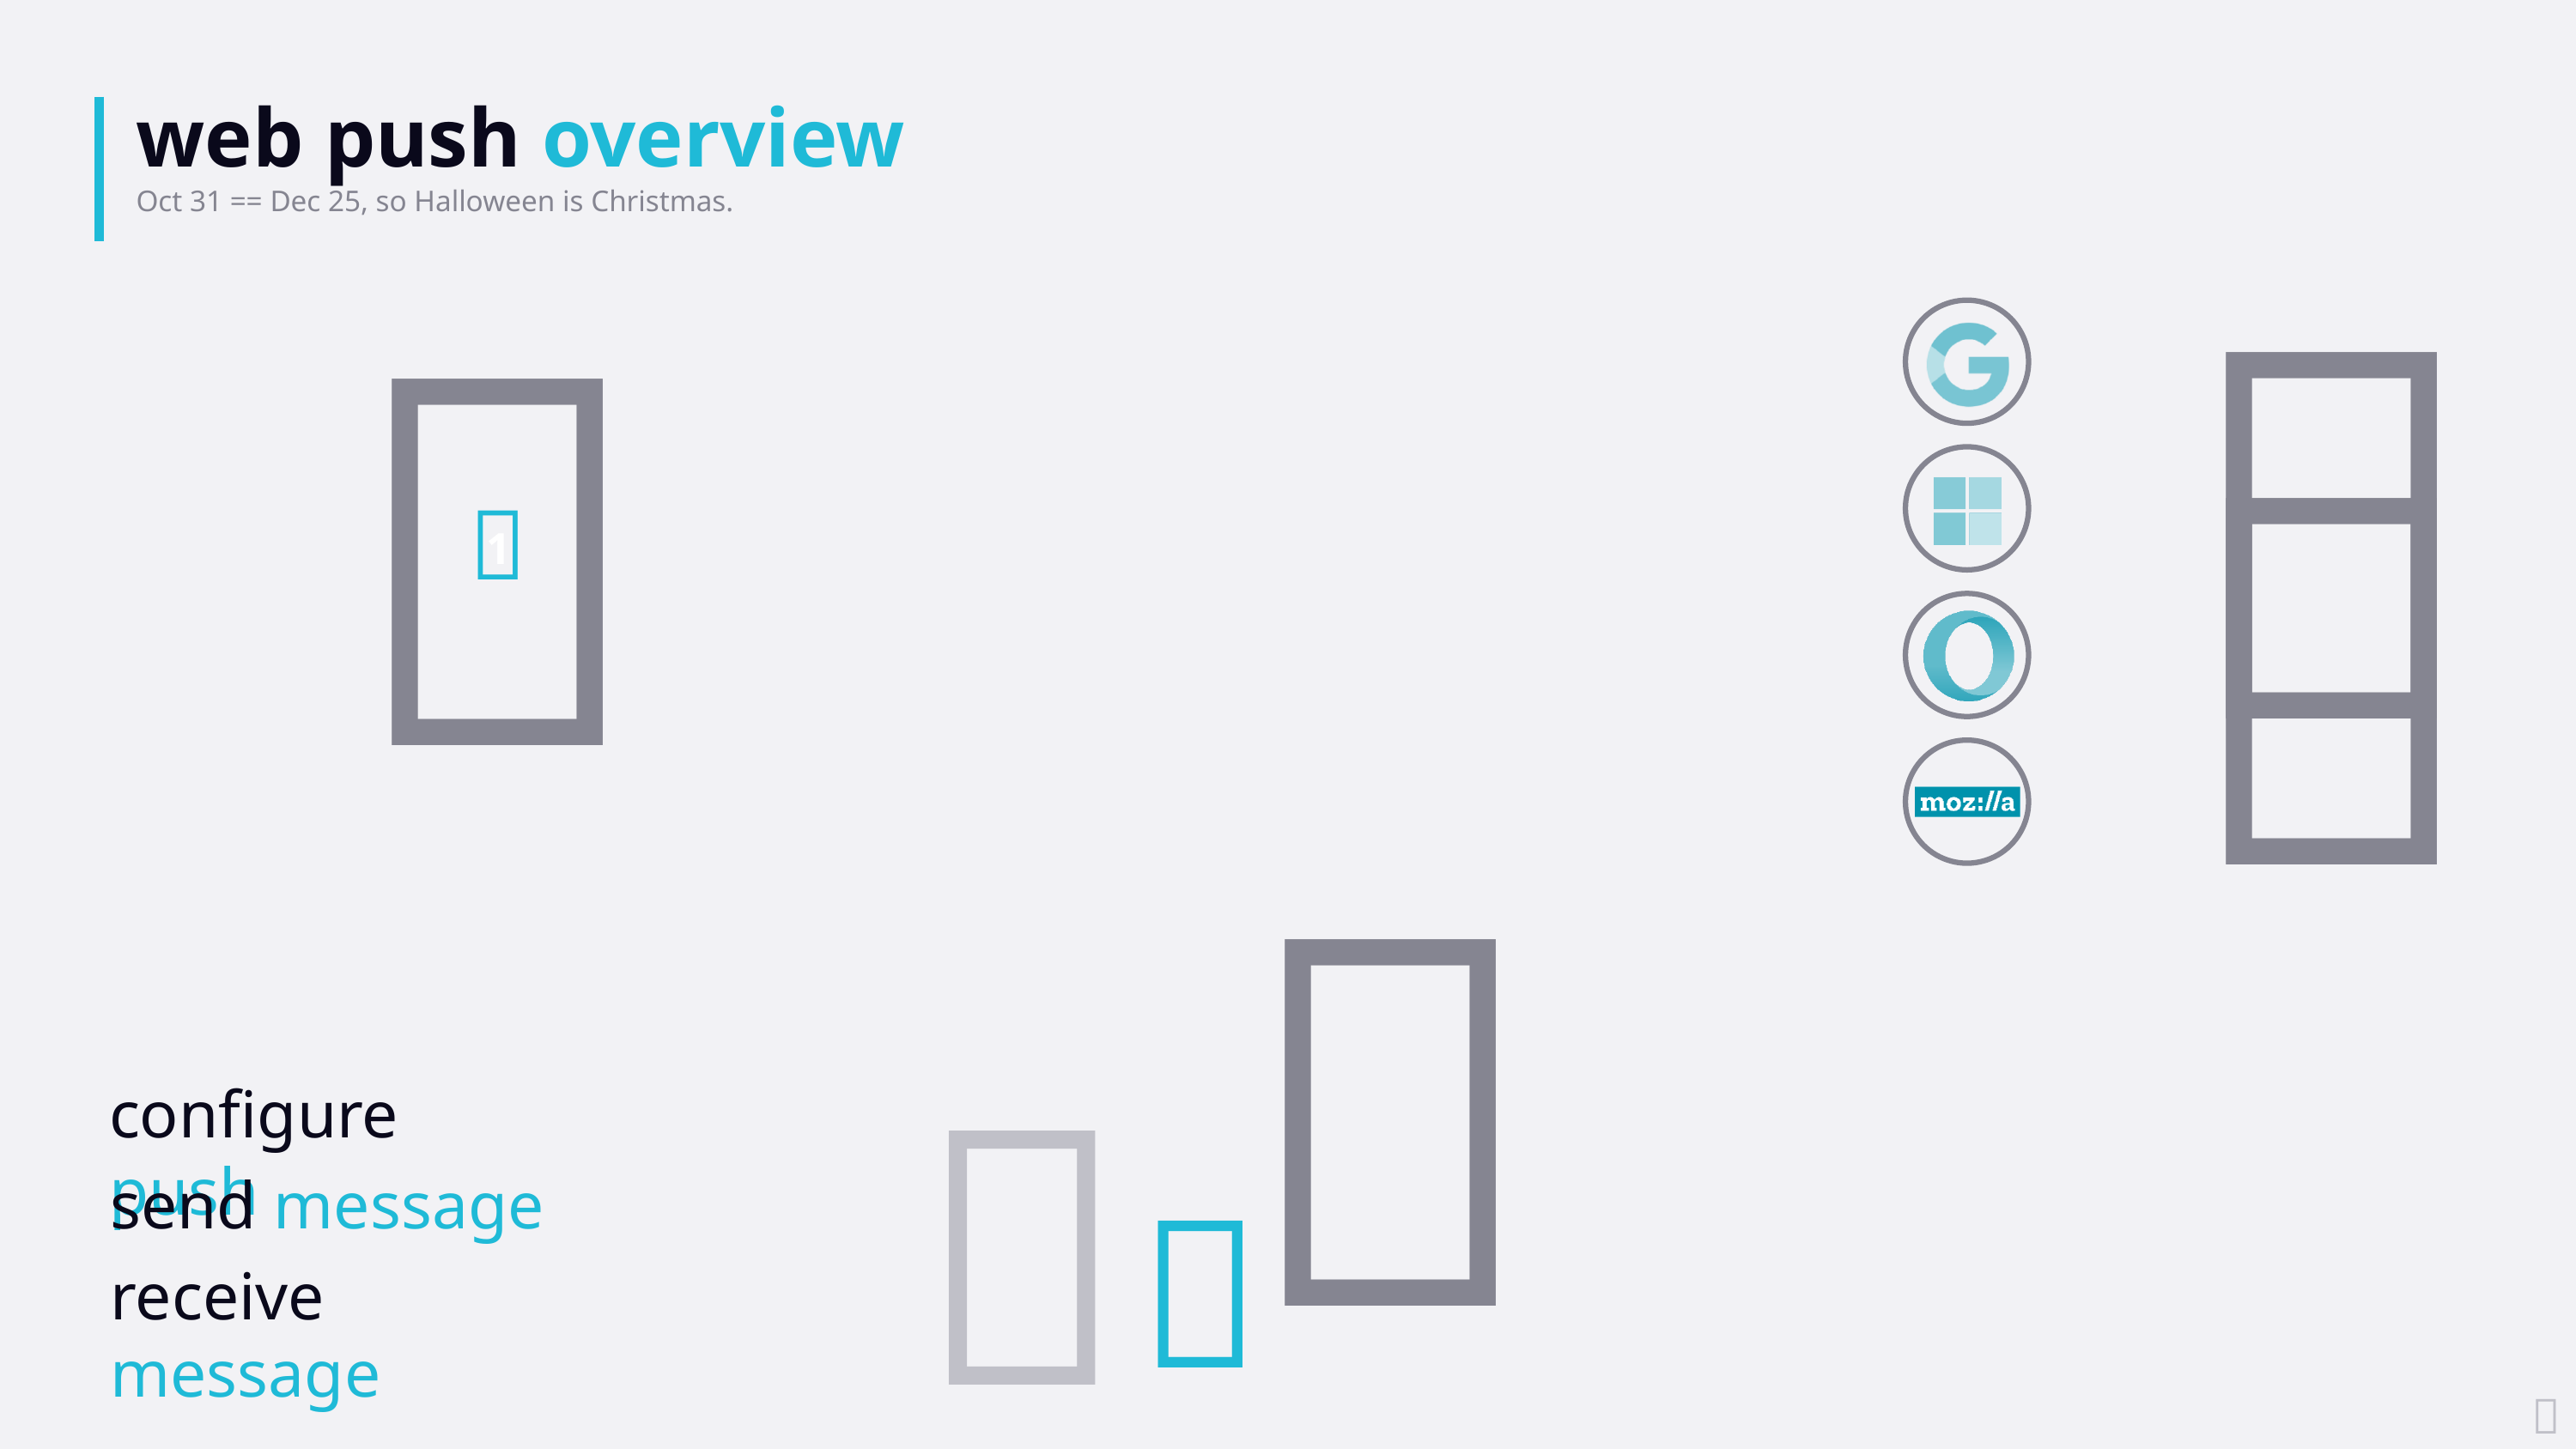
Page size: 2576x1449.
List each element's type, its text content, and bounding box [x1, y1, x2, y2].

text_box receive message [97, 1249, 562, 1416]
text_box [396, 476, 601, 608]
text_box  [2304, 1379, 2573, 1449]
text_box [902, 786, 1558, 1449]
text_box send message [97, 1158, 562, 1248]
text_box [1905, 199, 2499, 980]
text_box  [321, 226, 675, 855]
text_box configure push [96, 1067, 560, 1234]
title web push overview Oct 31 == Dec 25, so Halloween is Christmas. [123, 80, 999, 226]
